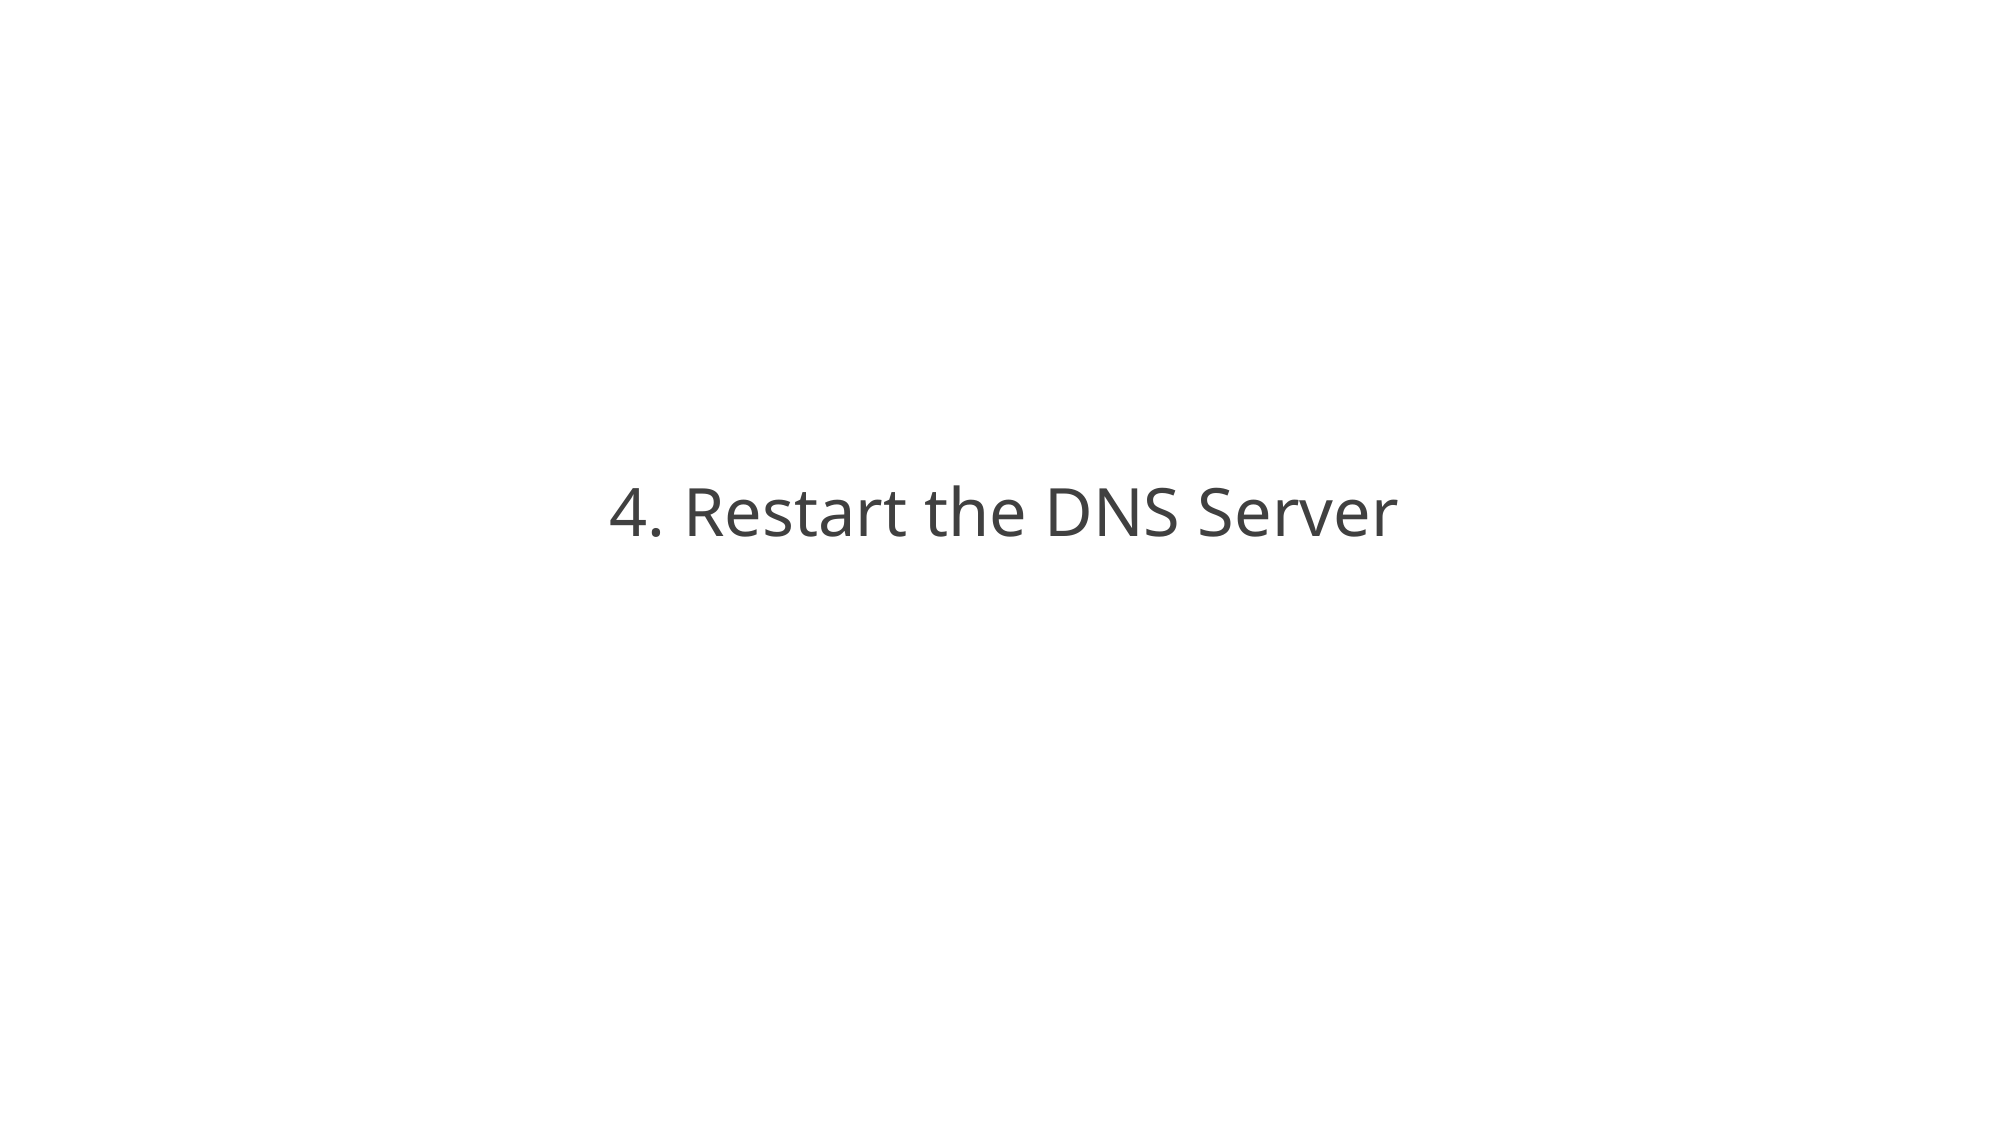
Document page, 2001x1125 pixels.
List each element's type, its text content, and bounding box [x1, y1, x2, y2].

text_box 4. Restart the DNS Server [594, 462, 1415, 558]
